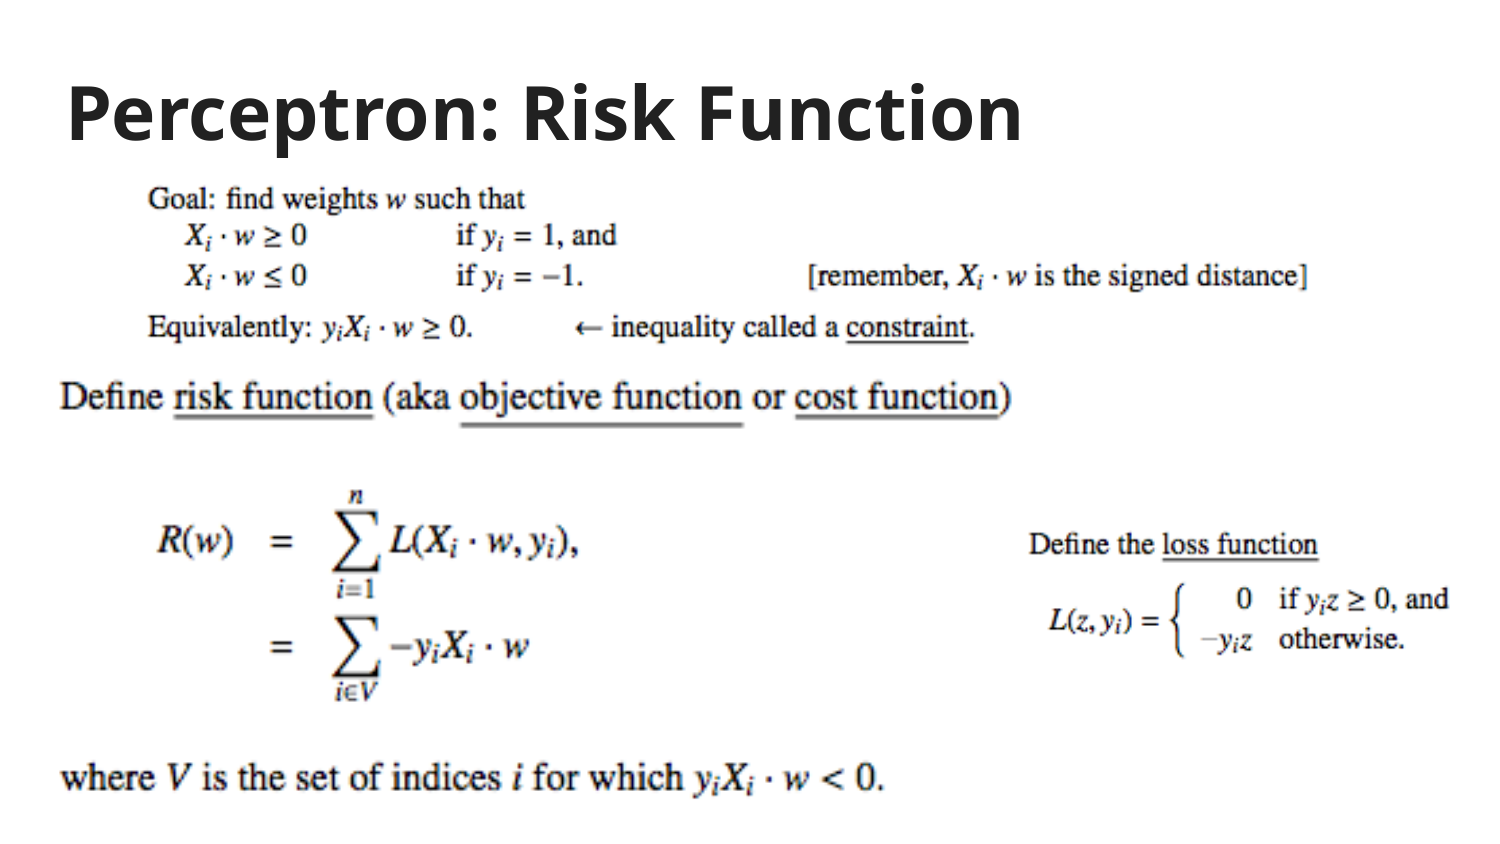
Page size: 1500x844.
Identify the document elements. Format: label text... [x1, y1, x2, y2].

title Perceptron: Risk Function [50, 50, 1451, 174]
picture [49, 173, 1480, 818]
